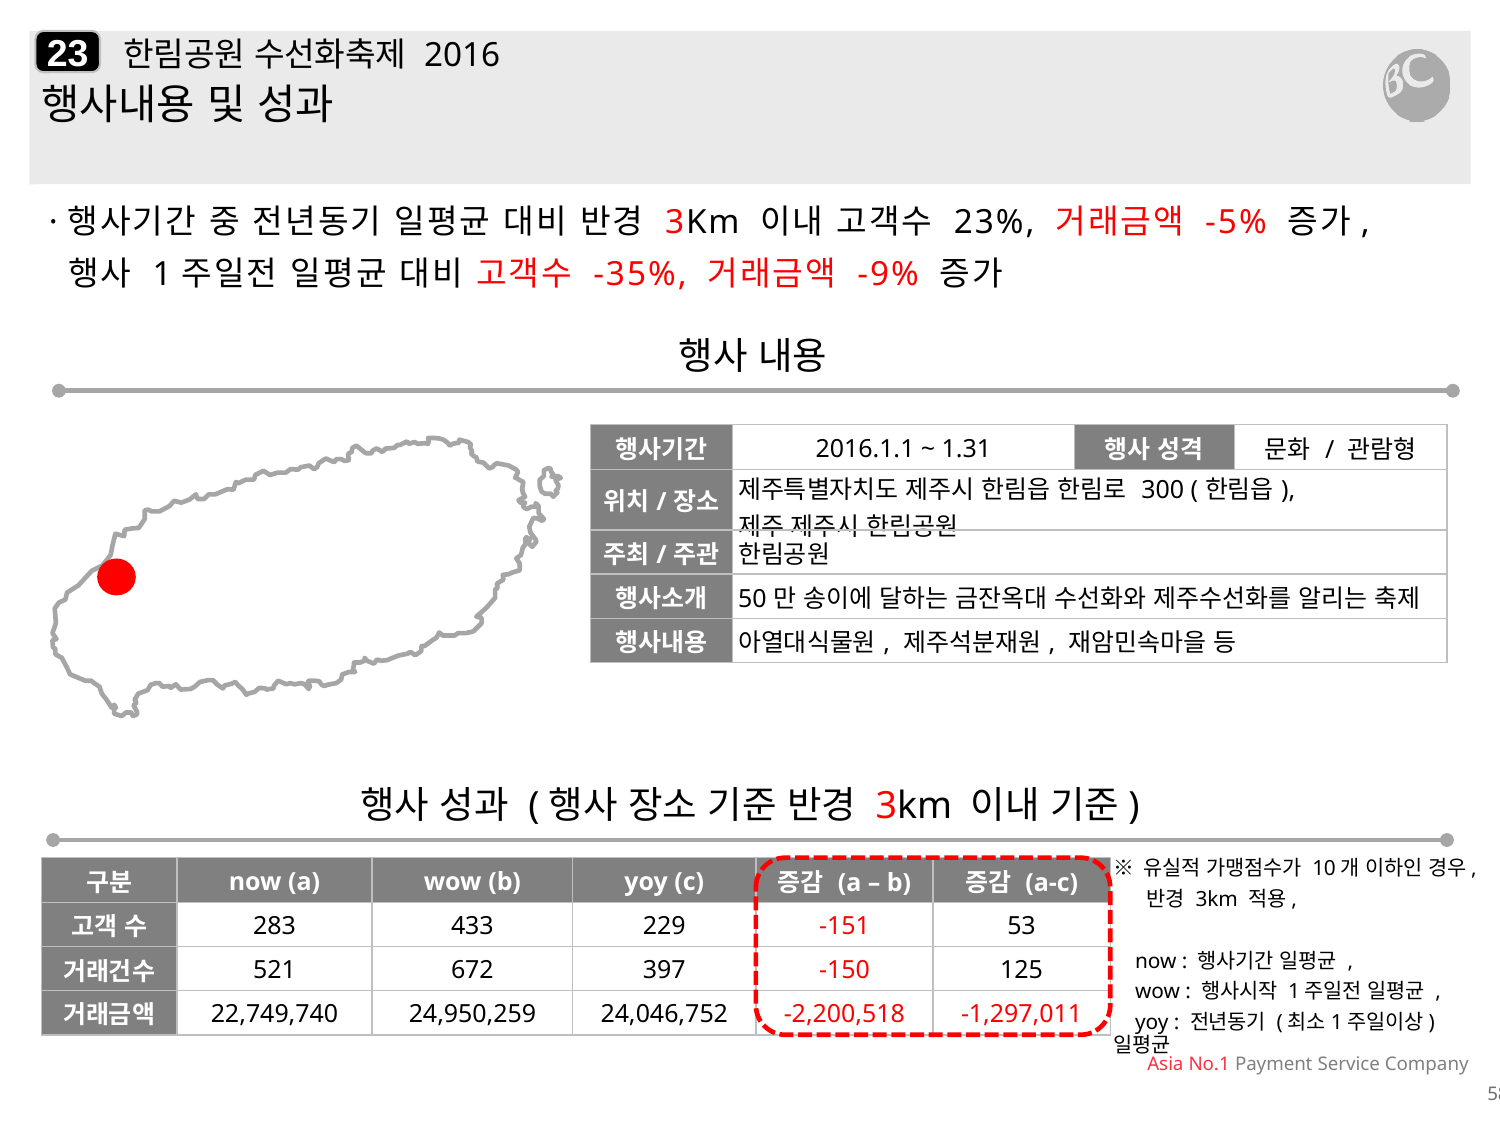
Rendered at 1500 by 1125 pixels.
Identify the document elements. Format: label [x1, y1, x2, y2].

table_cell [373, 991, 572, 1034]
table_cell [733, 531, 1446, 573]
table_cell [573, 991, 755, 1034]
table_header [591, 425, 732, 469]
text_box [33, 28, 103, 75]
table_cell [573, 947, 755, 990]
table_cell [591, 619, 732, 662]
table_cell [42, 947, 176, 990]
table_cell [42, 991, 176, 1034]
table_cell [733, 470, 1446, 529]
text_box [36, 184, 1471, 303]
table_header [1092, 858, 1110, 876]
table_header [1235, 425, 1446, 469]
table_cell [373, 903, 572, 946]
table_cell [733, 619, 1446, 662]
table_cell [733, 575, 1446, 618]
text_box [755, 856, 1112, 1036]
table_cell [573, 903, 755, 946]
text_box [1113, 857, 1500, 1057]
list [41, 83, 1376, 131]
table_cell [591, 531, 732, 573]
table_cell [42, 903, 176, 946]
table_cell [591, 575, 732, 618]
table_cell [1093, 1017, 1110, 1034]
table_cell [757, 1019, 773, 1034]
picture [1383, 49, 1450, 122]
table_header [178, 858, 371, 902]
table_cell [178, 903, 371, 946]
title [41, 33, 1376, 79]
table_cell [591, 470, 732, 529]
text_box [52, 437, 562, 717]
table_header [733, 425, 1074, 469]
table_header [757, 858, 774, 874]
table_header [42, 858, 176, 902]
text_box [53, 336, 1453, 378]
table_cell [178, 947, 371, 990]
table_header [373, 858, 572, 902]
table_header [1075, 425, 1234, 469]
text_box [47, 786, 1453, 827]
table_header [573, 858, 755, 902]
table_cell [178, 991, 371, 1034]
table_cell [373, 947, 572, 990]
